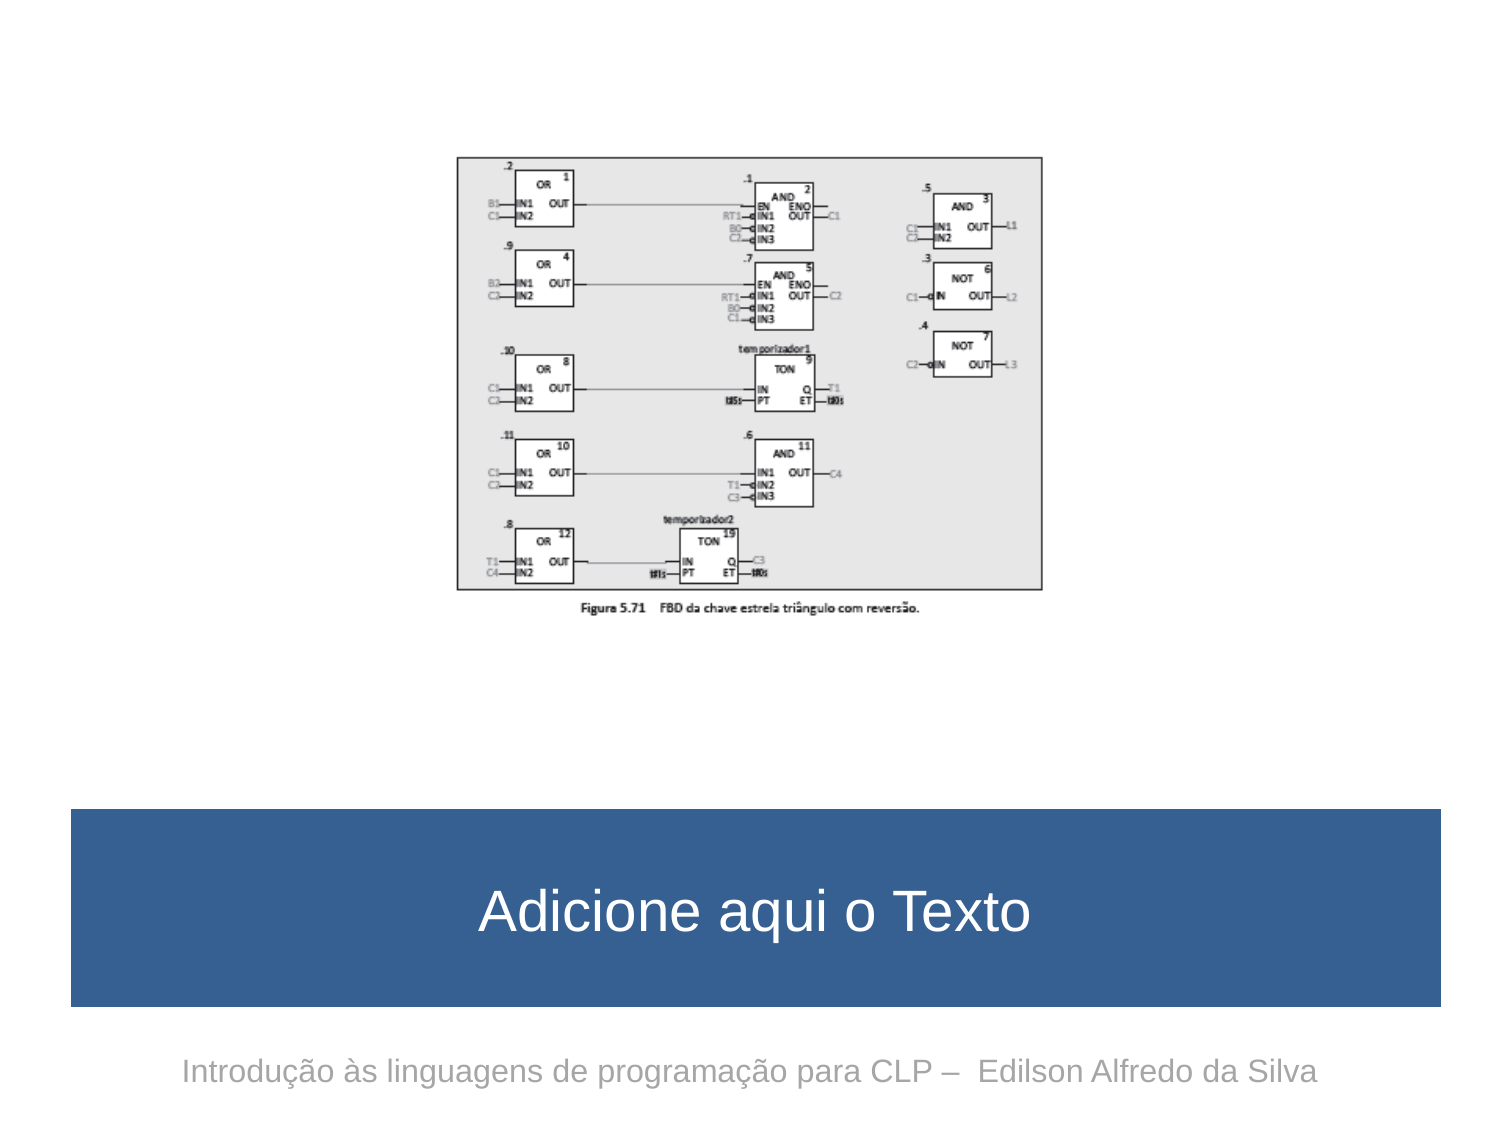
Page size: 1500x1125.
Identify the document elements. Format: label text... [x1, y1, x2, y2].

picture [432, 136, 1068, 633]
text_box Adicione aqui o Texto [70, 808, 1442, 1008]
footer Introdução às linguagens de programação para CLP – Edilson Alfredo da Silva [0, 1042, 1500, 1103]
